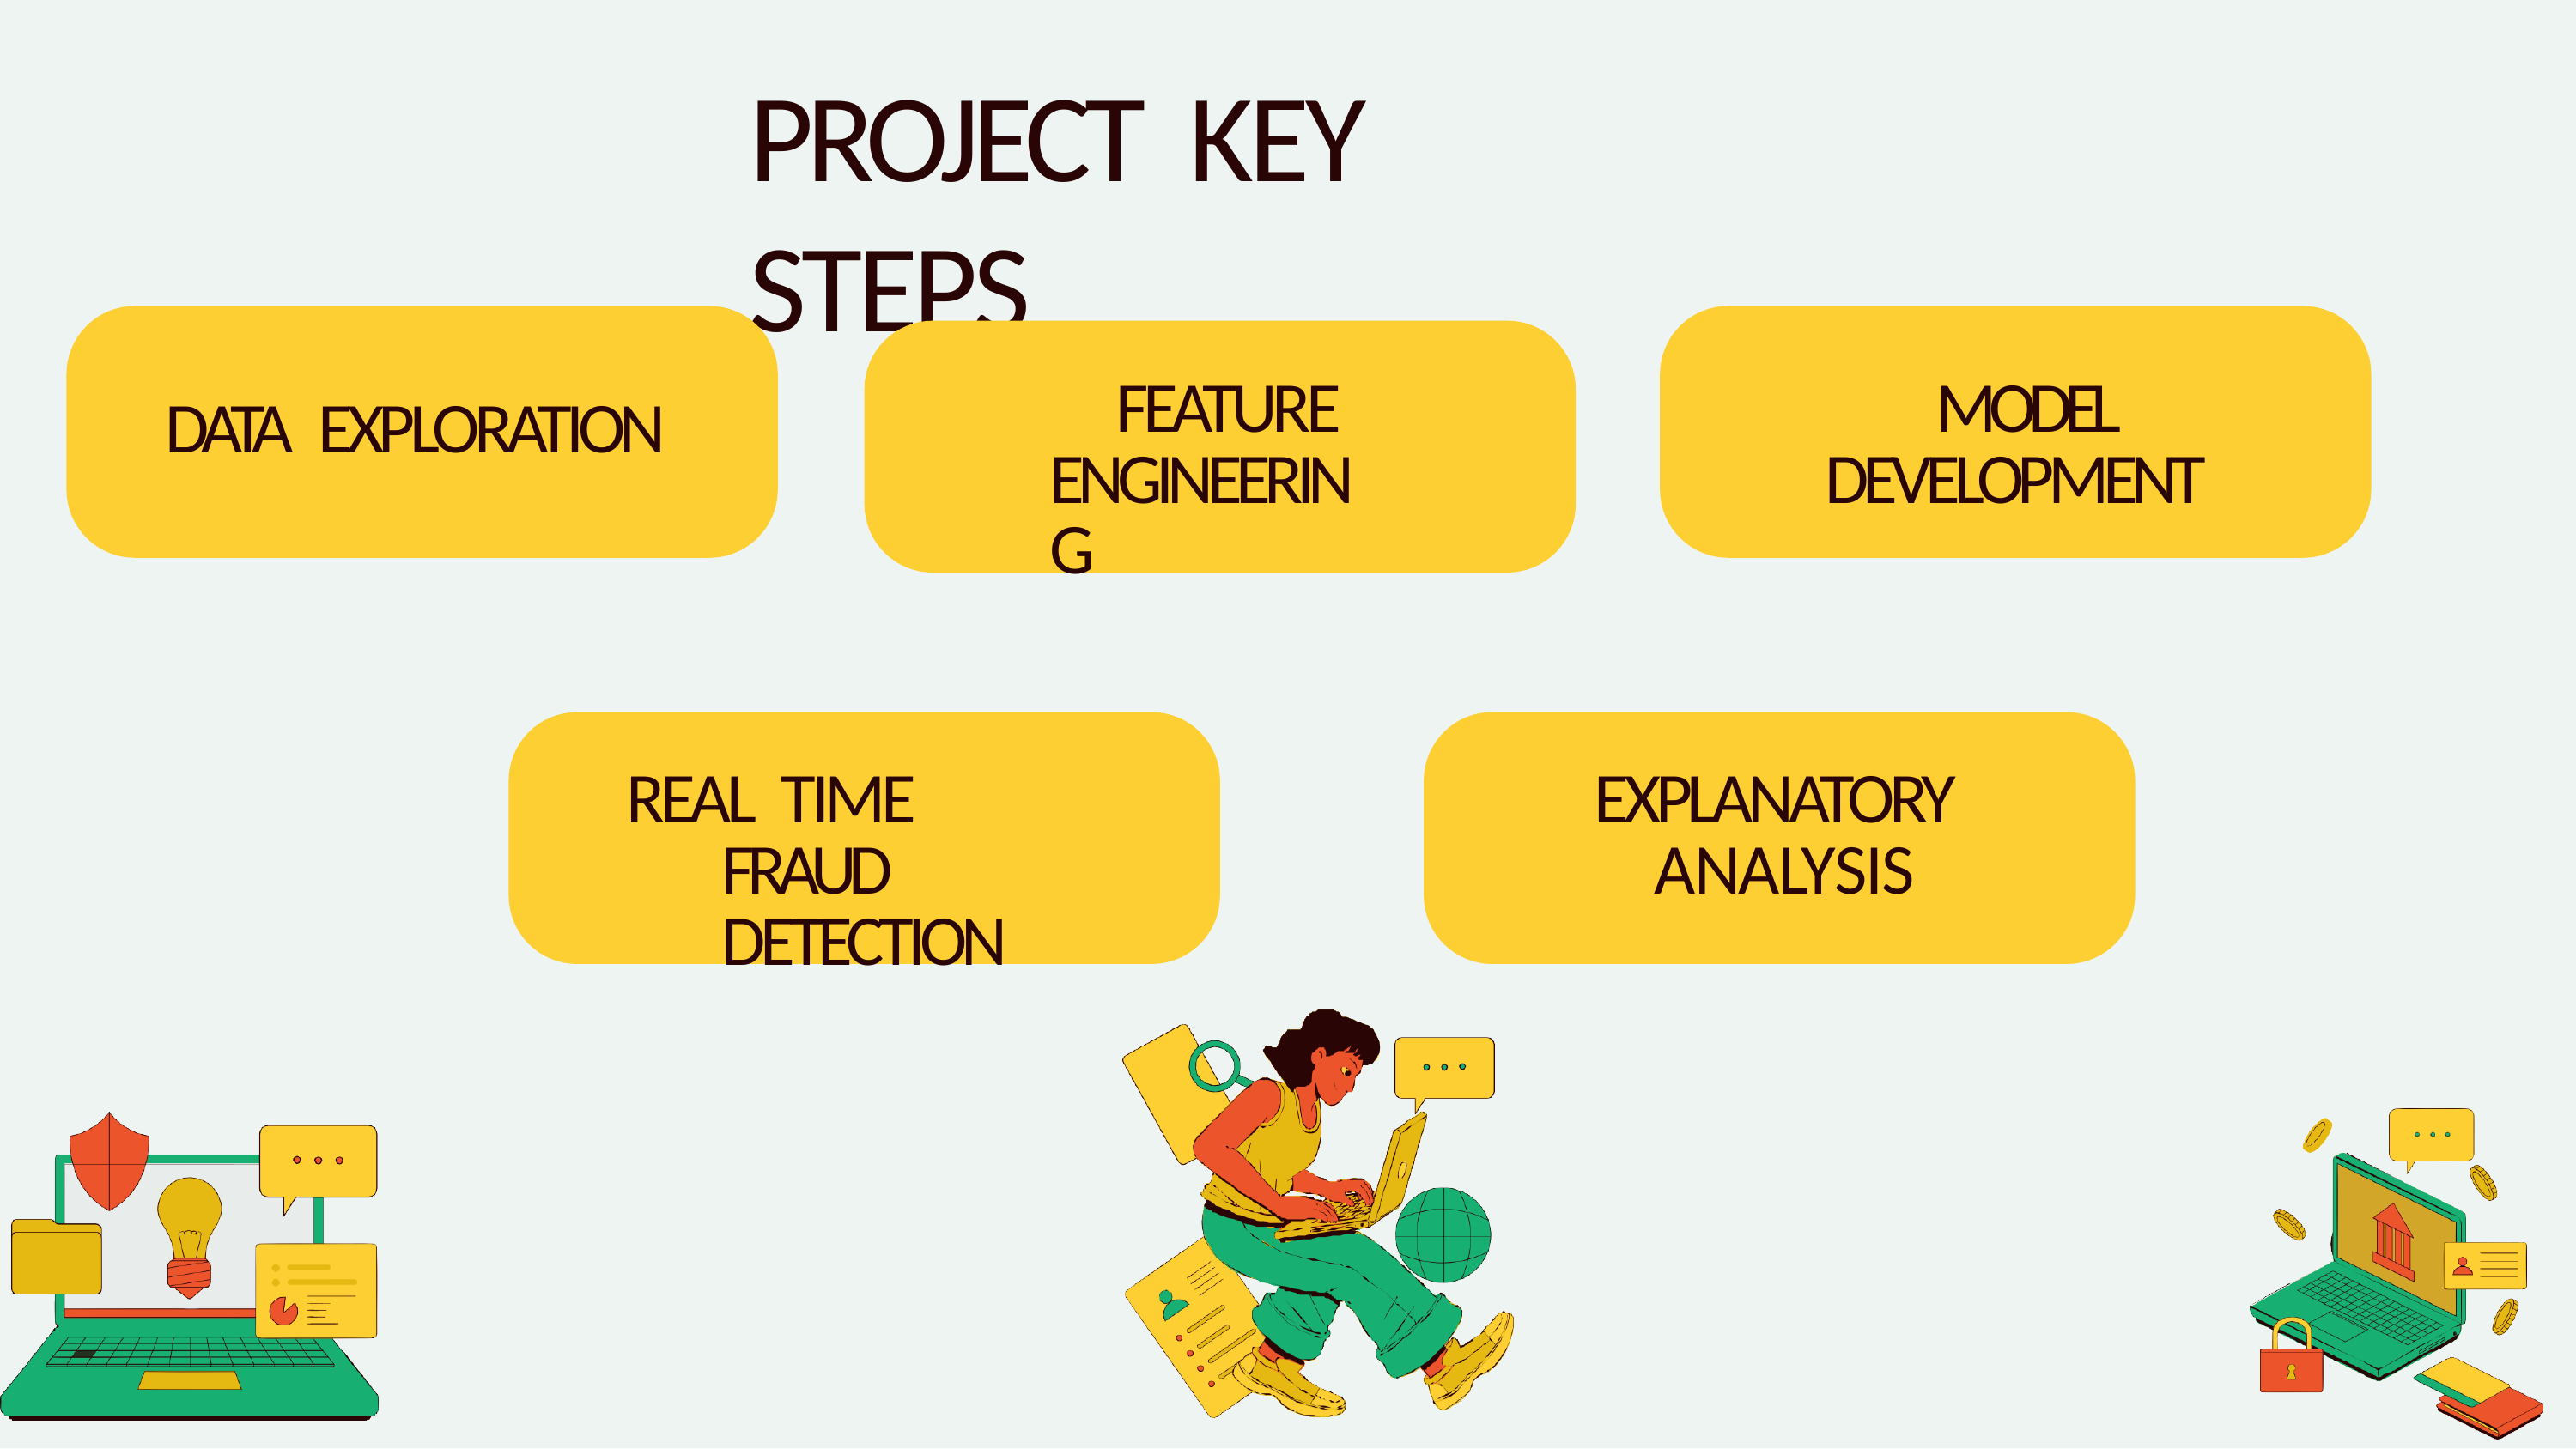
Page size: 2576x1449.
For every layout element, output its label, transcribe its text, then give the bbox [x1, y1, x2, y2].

text_box [1424, 712, 2136, 964]
text_box MODEL DEVELOPMENT [1823, 358, 2208, 518]
picture [2249, 1108, 2543, 1440]
text_box [508, 712, 1220, 964]
text_box EXPLANATORY ANALYSIS [1592, 749, 1967, 909]
title PROJECT KEY STEPS [747, 54, 1686, 357]
text_box FEATURE ENGINEERING [1048, 358, 1393, 589]
text_box [864, 320, 1577, 573]
text_box [66, 306, 778, 558]
picture [0, 1111, 379, 1421]
text_box [1660, 306, 2372, 558]
text_box DATA EXPLORATION [163, 379, 681, 467]
picture [1122, 1009, 1514, 1419]
text_box REAL TIME FRAUD DETECTION [624, 749, 1104, 980]
